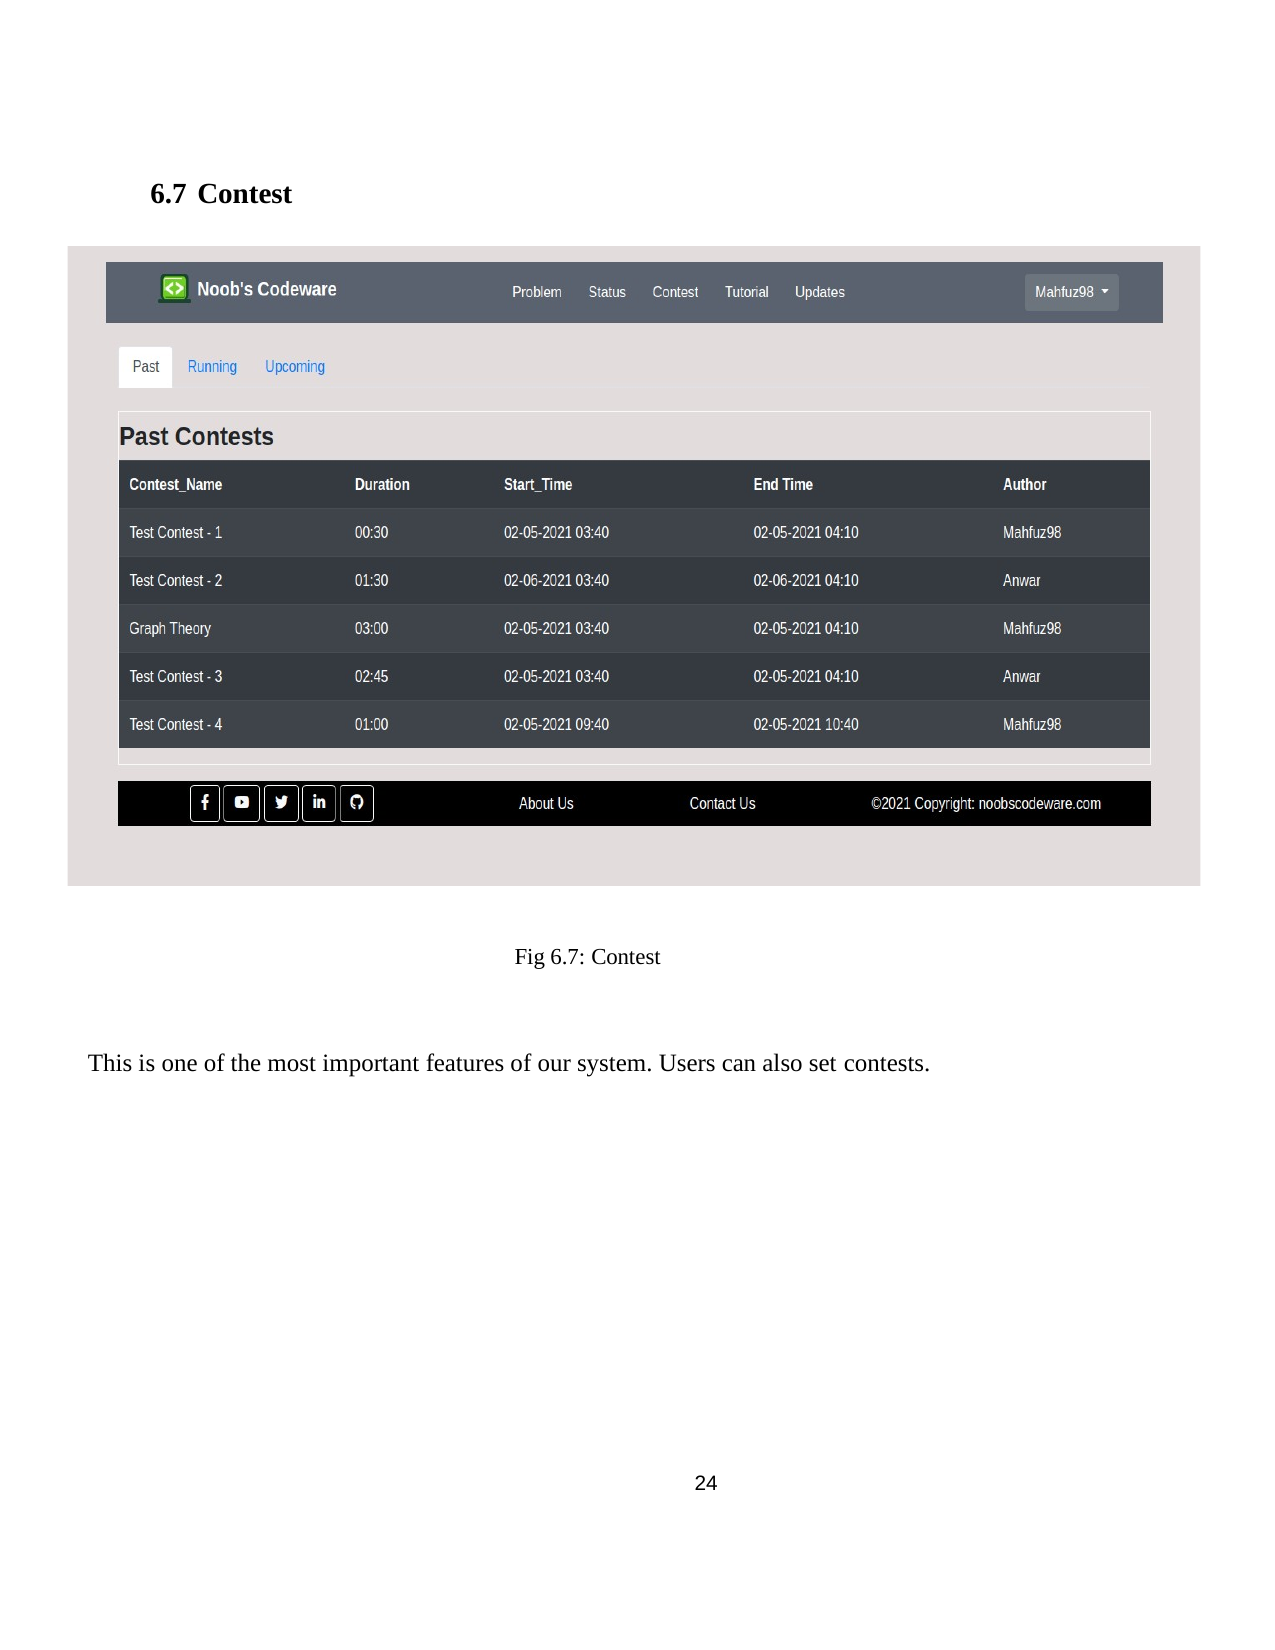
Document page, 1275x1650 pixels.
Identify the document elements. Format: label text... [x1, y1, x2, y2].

text_box Fig 6.7: Contest [512, 939, 664, 969]
text_box 6.7 Contest [148, 172, 297, 209]
slide_number 24 [688, 1459, 725, 1650]
text_box This is one of the most important features of our system. Users can also set contests. [85, 1044, 934, 1077]
text_box [67, 246, 1201, 886]
